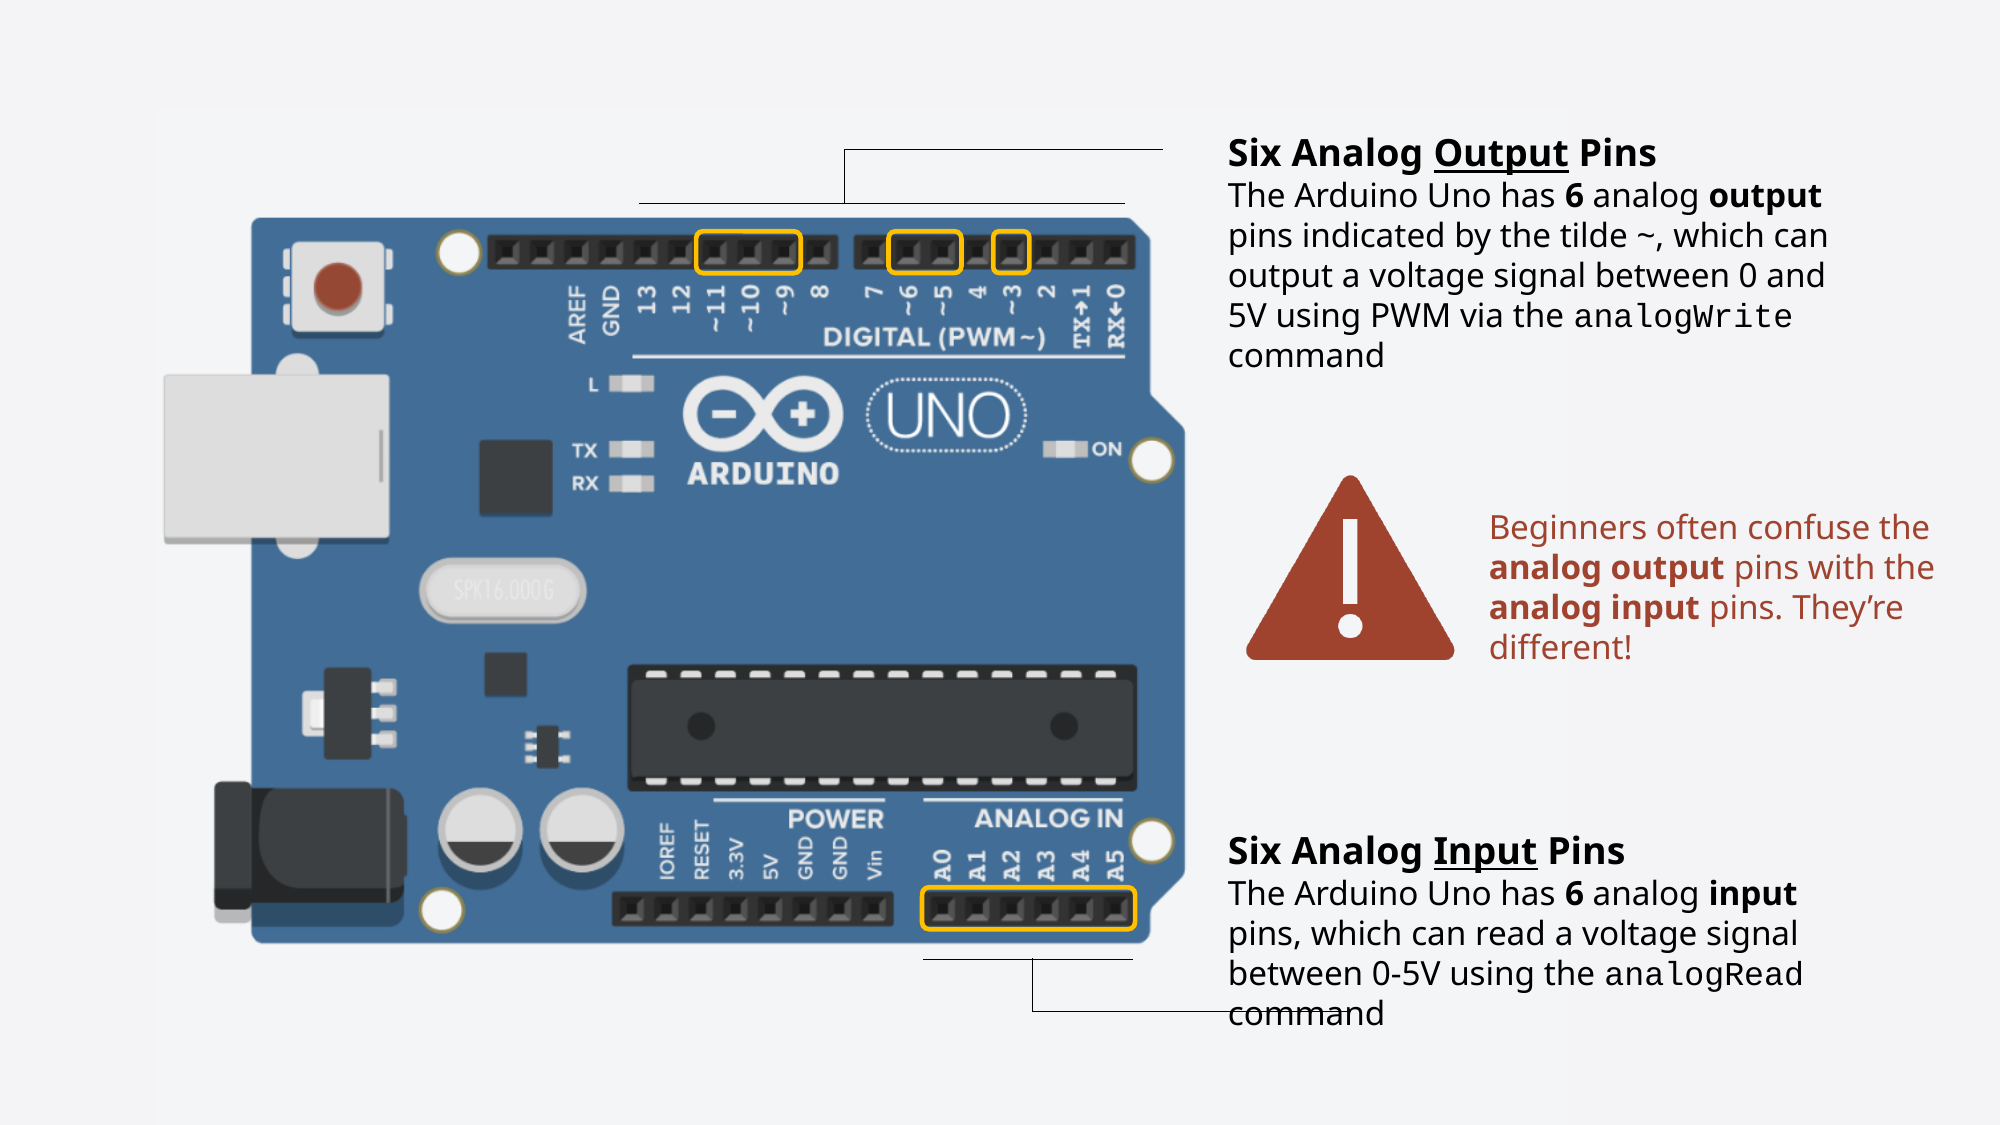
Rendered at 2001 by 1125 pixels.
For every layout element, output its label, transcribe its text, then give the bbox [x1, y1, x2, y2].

text_box Beginners often confuse the analog output pins with the analog input pins. They’re different! [1570, 499, 1962, 674]
text_box Six Analog Output Pins The Arduino Uno has 6 analog output pins indicated by the tilde ~, which can output a voltage signal between 0 and 5V using PWM via the analogWrite command [1570, 121, 1866, 382]
picture [153, 109, 1570, 1125]
text_box Six Analog Input Pins The Arduino Uno has 6 analog input pins, which can read a voltage signal between 0-5V using the analogRead command [1570, 819, 1866, 1040]
